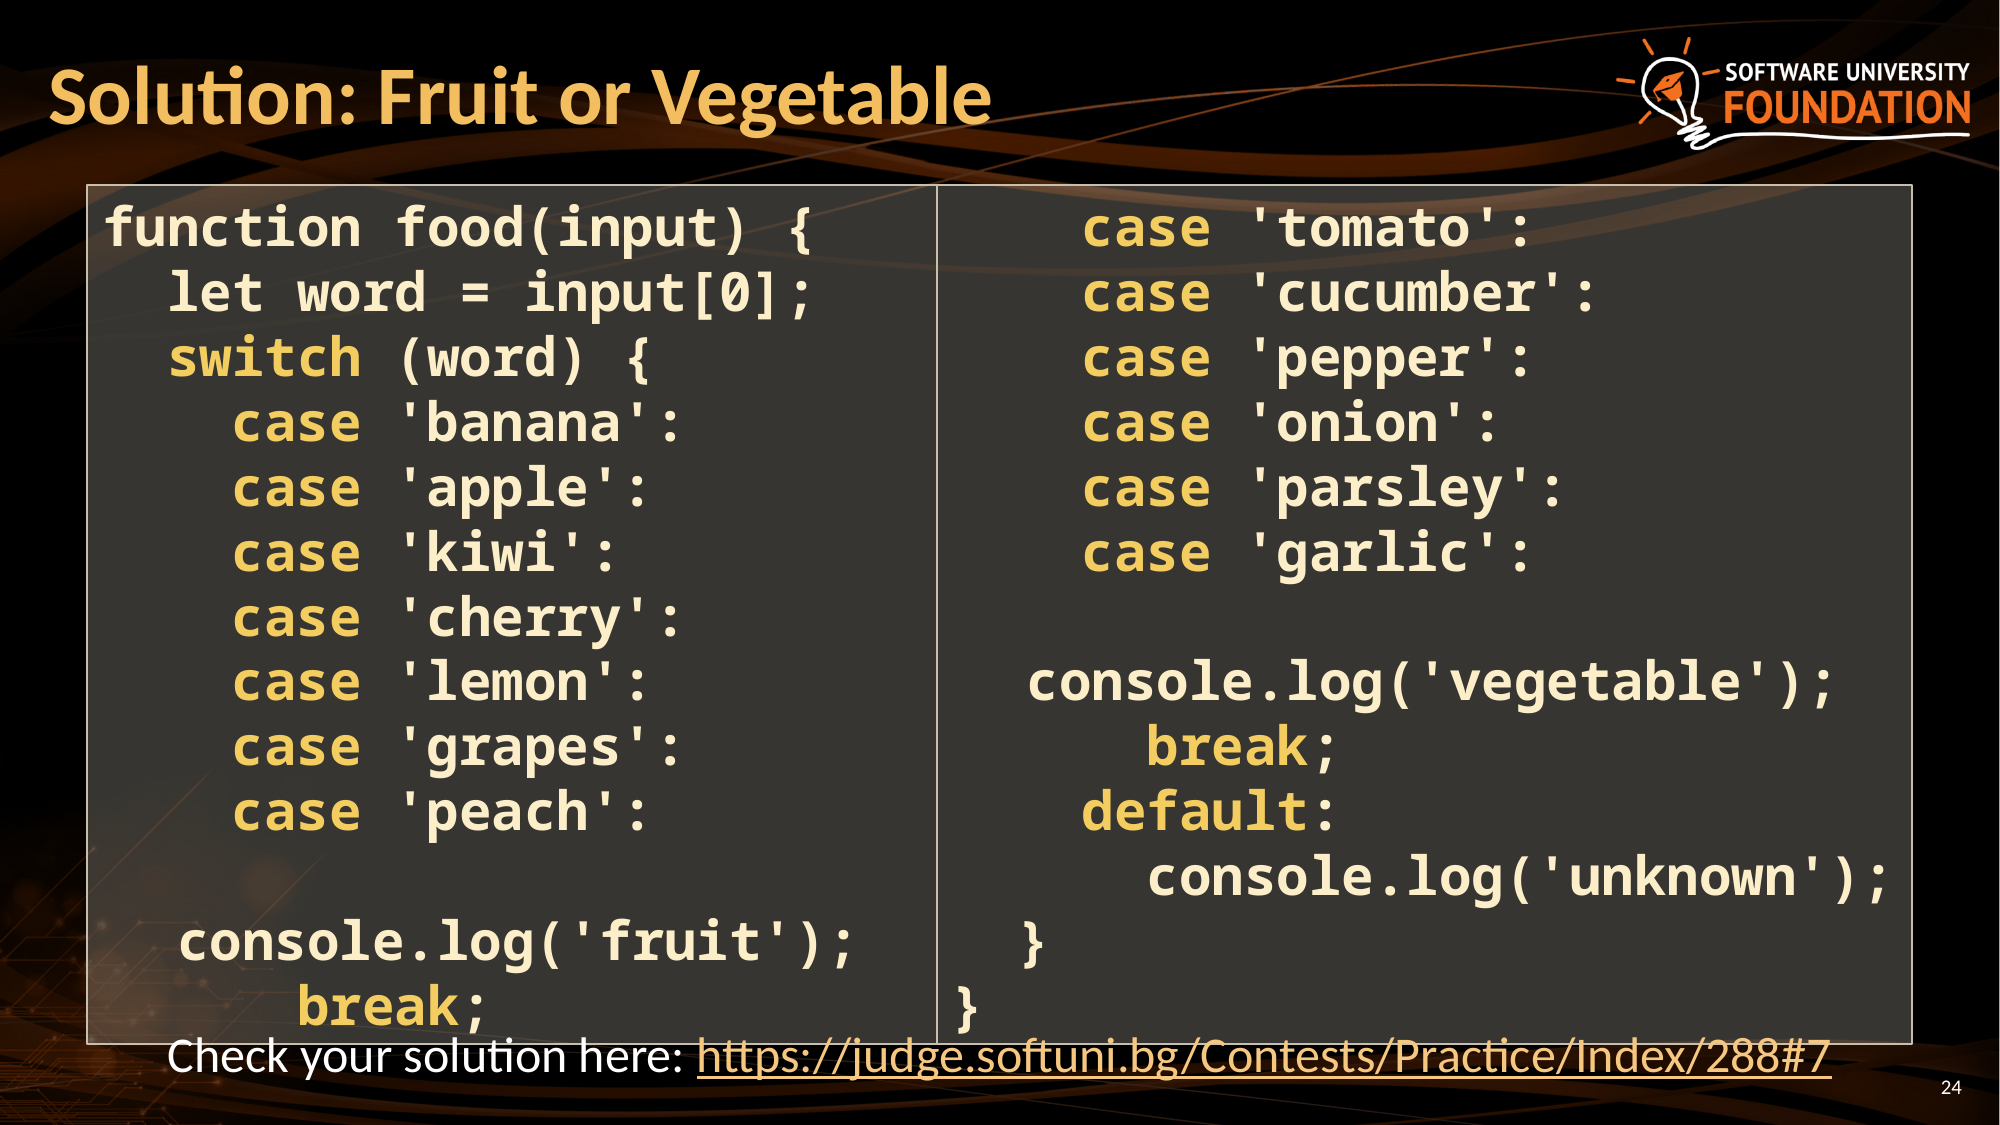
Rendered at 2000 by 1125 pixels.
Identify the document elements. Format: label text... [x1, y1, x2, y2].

slide_number 24 [1897, 1070, 1968, 1103]
text_box Check your solution here: https://judge.softuni.bg/Contests/Practice/Index/288#7 [133, 1014, 1866, 1090]
text_box function food(input) { let word = input[0]; switch (word) { case 'banana': case 'apple': case 'kiwi': case 'cherry': case 'lemon': case 'grapes': case 'peach': console.log('fruit'); break; [87, 184, 937, 1044]
text_box case 'tomato': case 'cucumber': case 'pepper': case 'onion': case 'parsley': case 'garlic': console.log('vegetable'); break; default: console.log('unknown'); } } [937, 184, 1913, 1044]
picture [0, 0, 2000, 1125]
title Solution: Fruit or Vegetable [30, 6, 1602, 189]
